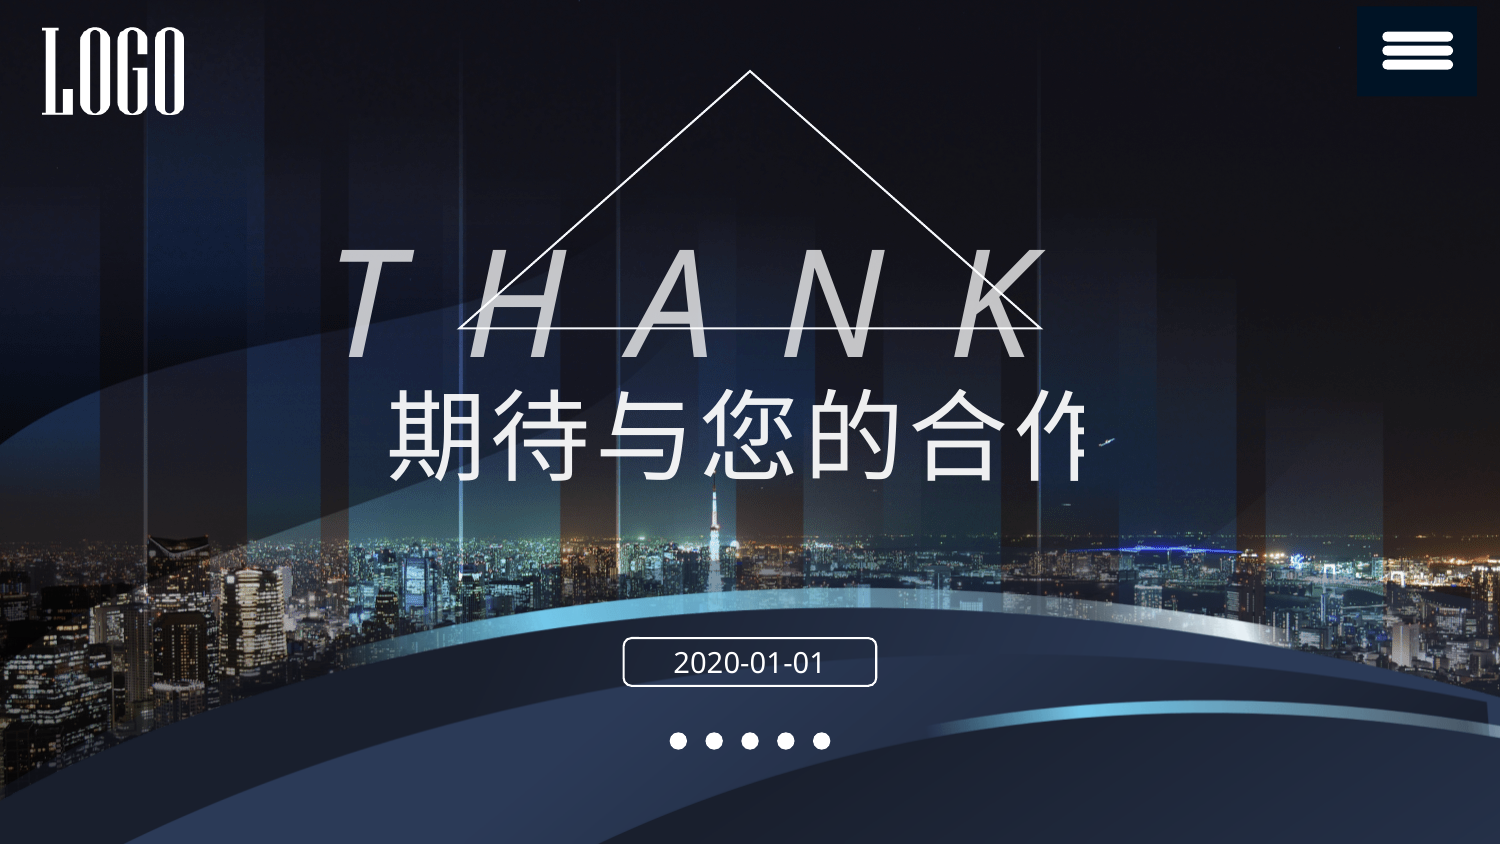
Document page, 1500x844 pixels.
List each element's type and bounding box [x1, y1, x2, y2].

text_box [1382, 31, 1454, 70]
text_box [669, 732, 831, 750]
picture [0, 0, 1500, 844]
